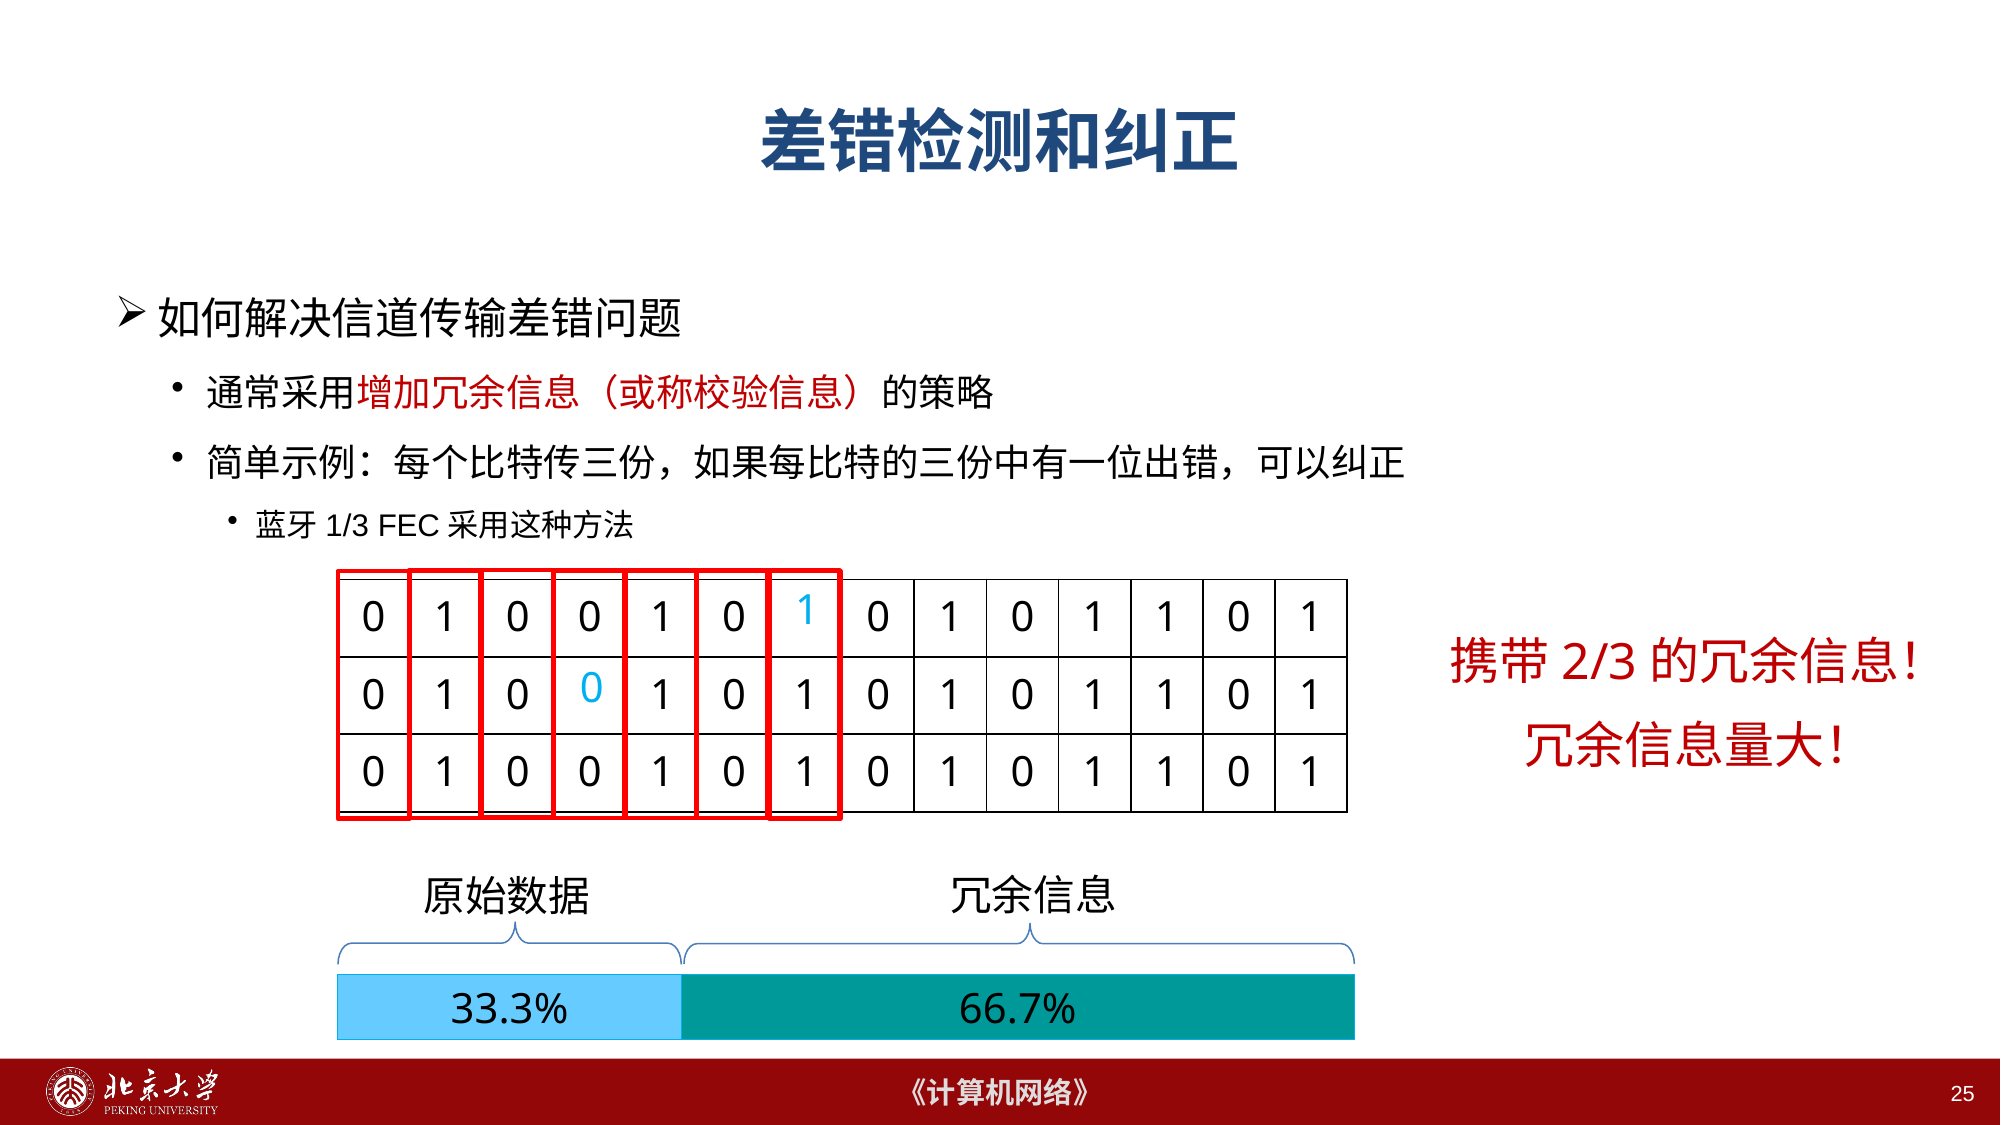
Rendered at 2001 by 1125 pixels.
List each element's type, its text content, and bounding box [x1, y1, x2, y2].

table_cell 0 [843, 658, 913, 733]
table_header 1 [1132, 580, 1202, 656]
picture [46, 1067, 218, 1116]
table_cell 0 [1204, 735, 1274, 811]
table_header 0 [843, 580, 913, 656]
table_header 1 [1059, 580, 1130, 656]
text_box 携带2/3的冗余信息！ 冗余信息量大！ [1435, 621, 1964, 782]
table_cell 1 [1132, 735, 1202, 811]
table_cell 1 [915, 735, 986, 811]
text_box [551, 568, 627, 820]
slide_number 25 [1522, 1072, 1990, 1125]
table_cell 1 [1059, 735, 1130, 811]
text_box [337, 861, 1355, 1041]
table_cell 0 [987, 735, 1058, 811]
table_header 1 [915, 580, 986, 656]
title 差错检测和纠正 [99, 45, 1900, 233]
table_cell 1 [1276, 658, 1346, 733]
text_box [694, 568, 767, 820]
text_box [407, 568, 479, 820]
table_cell 0 [843, 735, 913, 811]
table_header 0 [987, 580, 1058, 656]
table_cell 1 [915, 658, 986, 733]
text_box [479, 568, 551, 820]
table_cell 1 [1132, 658, 1202, 733]
table_cell 1 [1276, 735, 1346, 811]
list 如何解决信道传输差错问题 通常采用增加冗余信息（或称校验信息）的策略 简单示例：每个比特传三份，如果每比特的三份中有一位出错，可以纠正 蓝牙1/3 FEC采用这种方法 [99, 262, 1900, 1005]
table_cell 0 [1204, 658, 1274, 733]
table_header 0 [1204, 580, 1274, 656]
text_box [767, 569, 843, 821]
text_box [336, 569, 411, 821]
table_cell 0 [987, 658, 1058, 733]
table_cell 1 [1059, 658, 1130, 733]
text_box [627, 568, 694, 820]
table_header 1 [1276, 580, 1346, 656]
